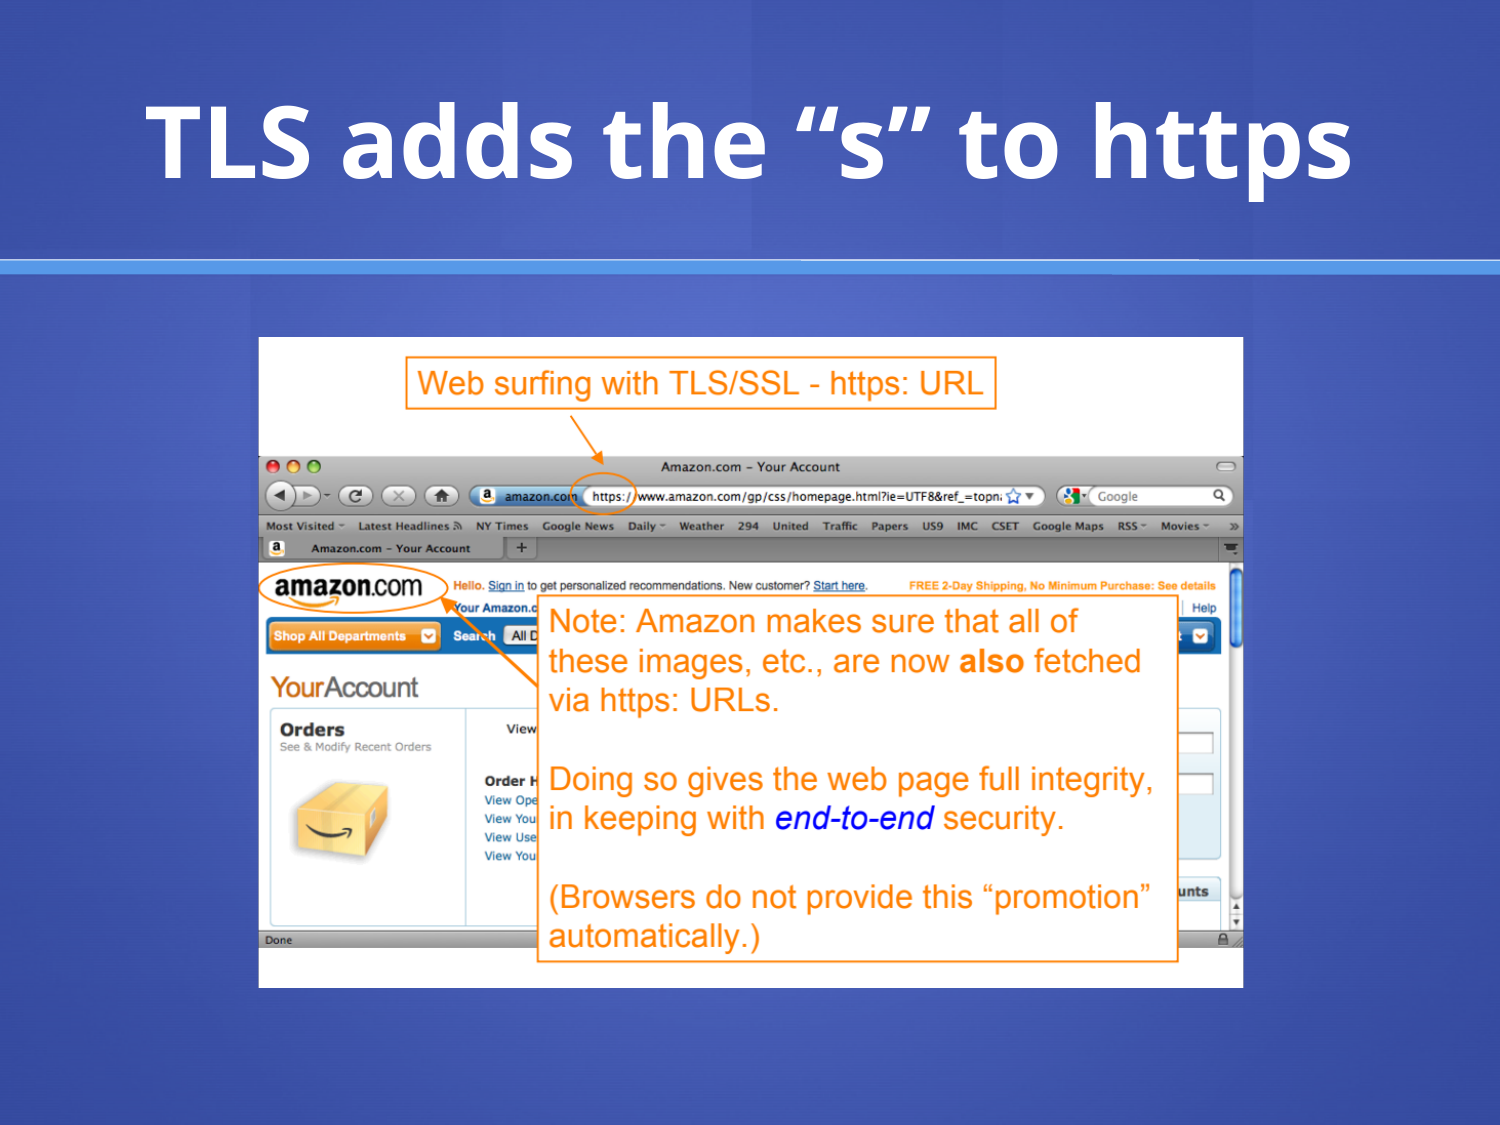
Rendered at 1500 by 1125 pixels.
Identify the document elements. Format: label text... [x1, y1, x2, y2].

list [73, 336, 1426, 989]
title TLS adds the “s” to https [75, 45, 1425, 233]
